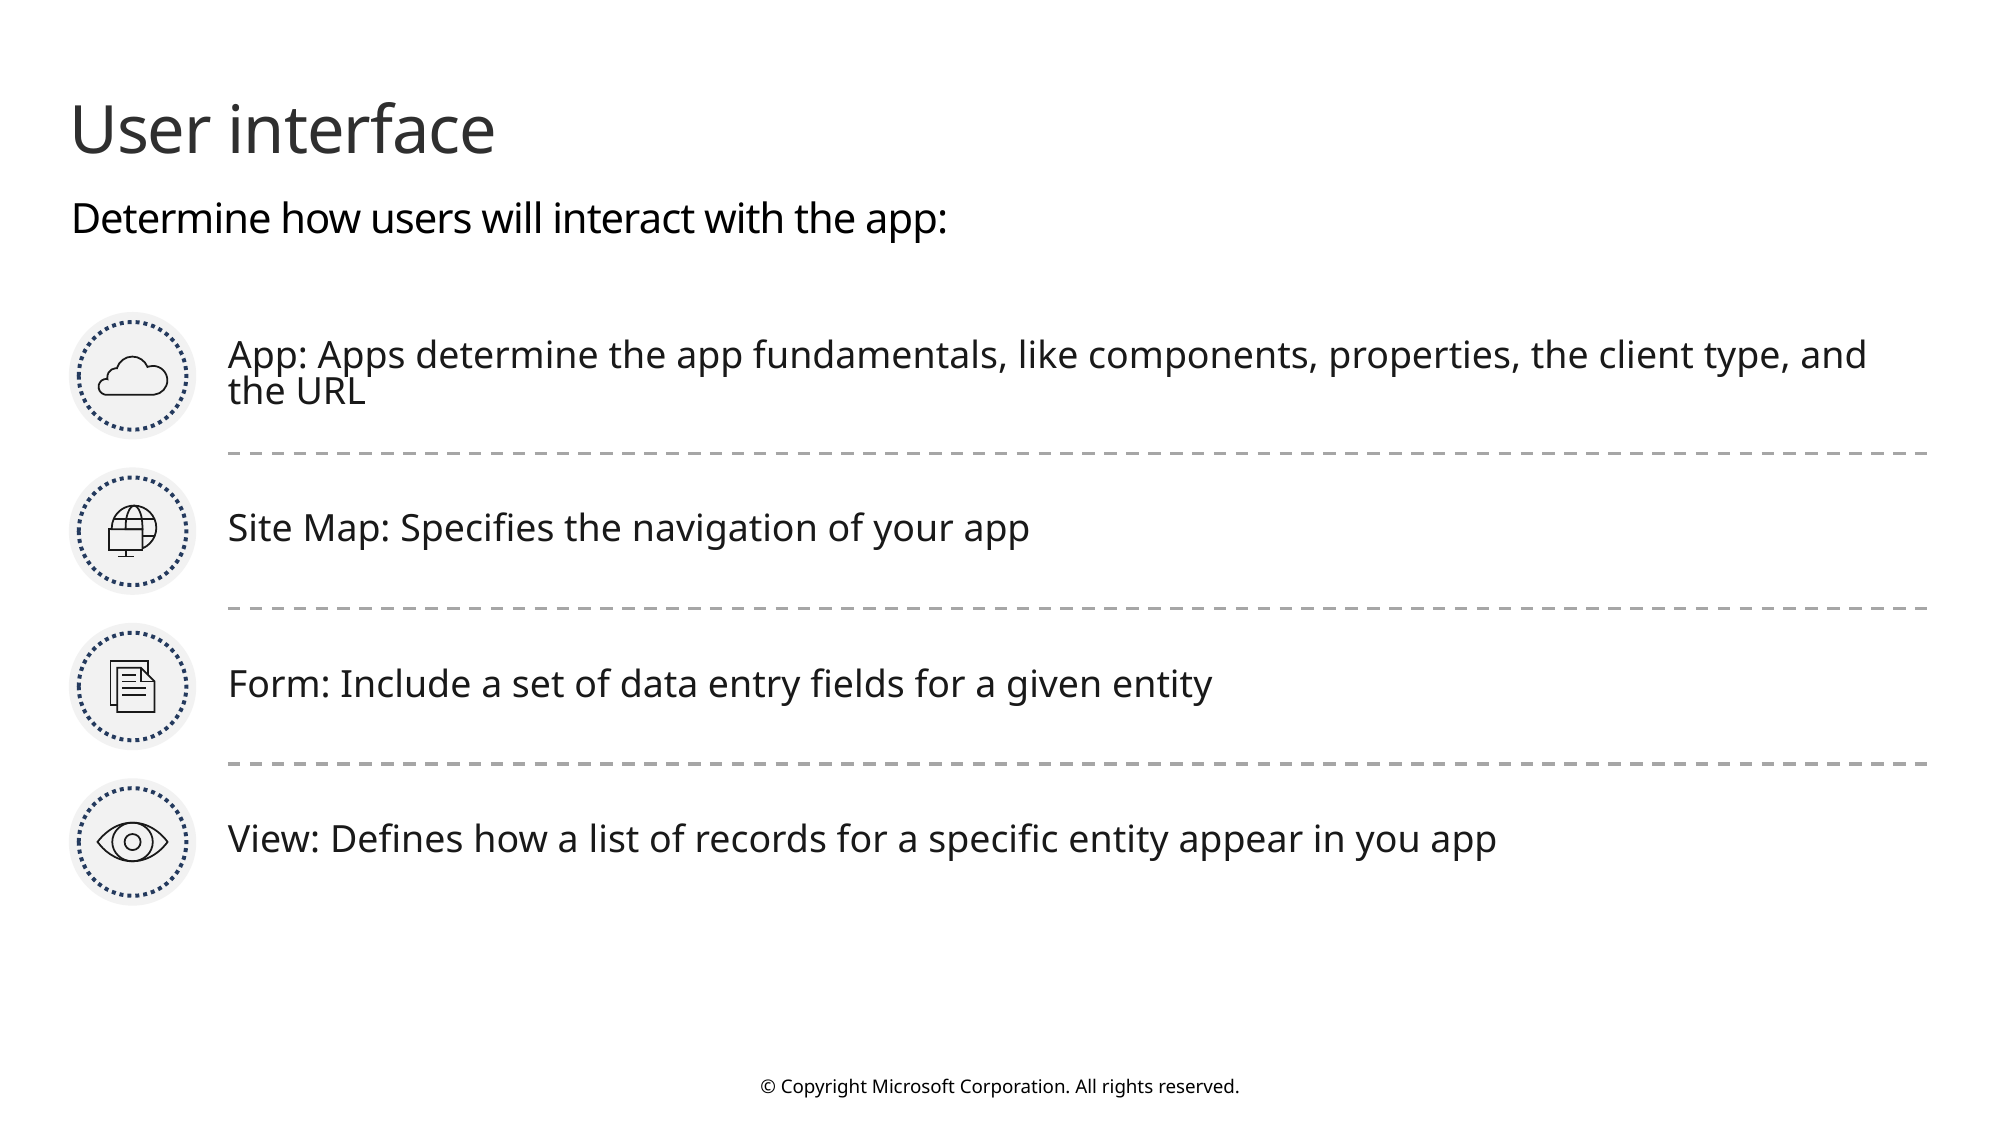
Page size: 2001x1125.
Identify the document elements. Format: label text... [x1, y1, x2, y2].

title User interface [68, 72, 1930, 184]
picture [68, 311, 197, 440]
list App: Apps determine the app fundamentals, like components, properties, the client type, and the URL [227, 321, 1932, 430]
picture [68, 466, 197, 595]
picture [68, 622, 197, 751]
picture [68, 777, 197, 906]
list View: Defines how a list of records for a specific entity appear in you app [227, 787, 1932, 896]
list Determine how users will interact with the app: [70, 191, 1932, 243]
list Form: Include a set of data entry fields for a given entity [227, 632, 1932, 741]
list Site Map: Specifies the navigation of your app [227, 477, 1932, 586]
